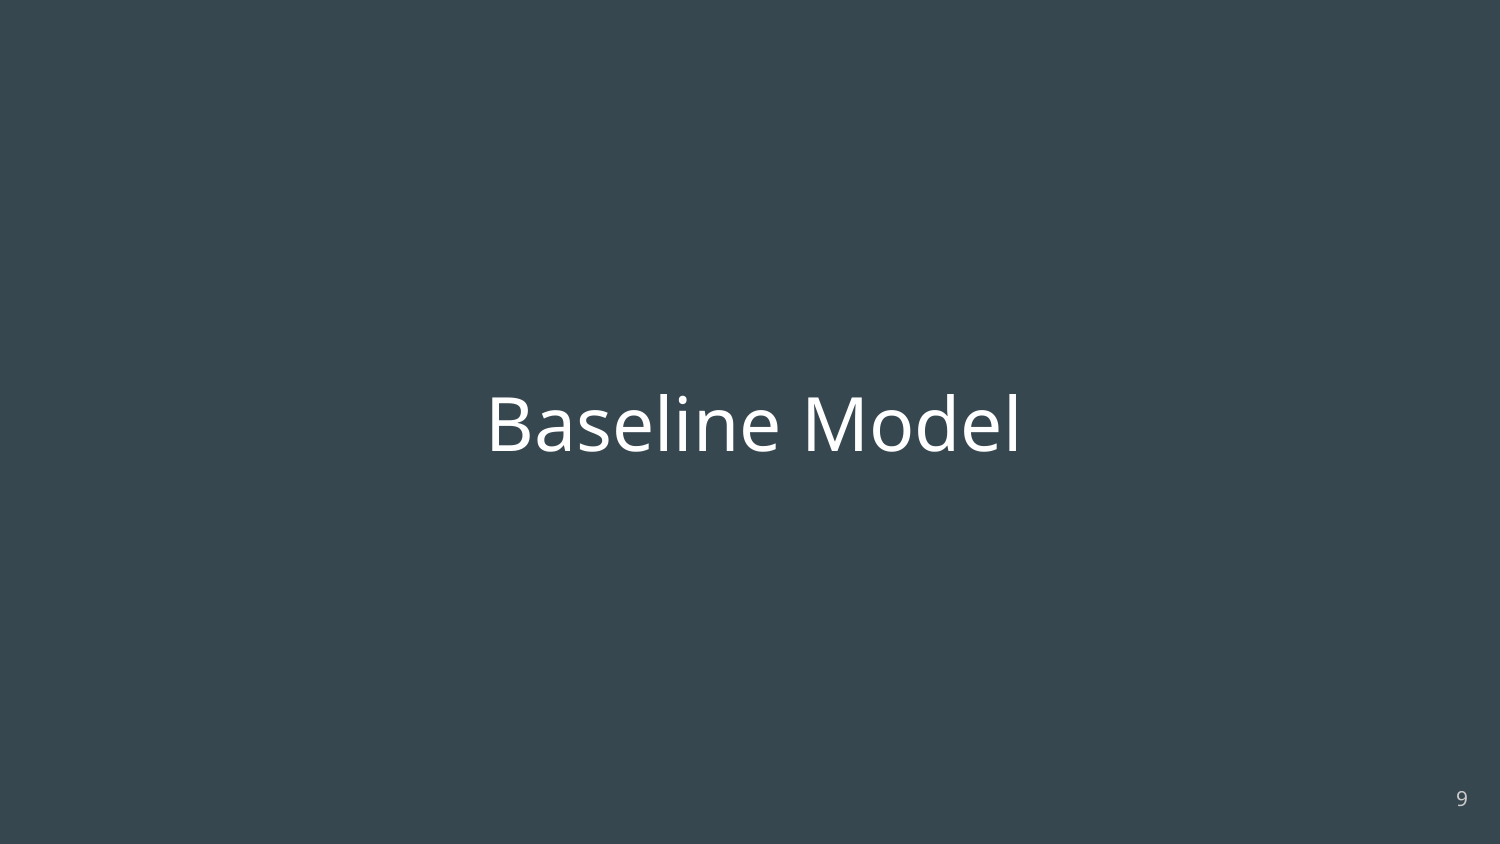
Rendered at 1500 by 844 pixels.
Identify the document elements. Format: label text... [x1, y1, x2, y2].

slide_number ‹#› [1392, 767, 1483, 833]
title Baseline Model [110, 351, 1399, 493]
